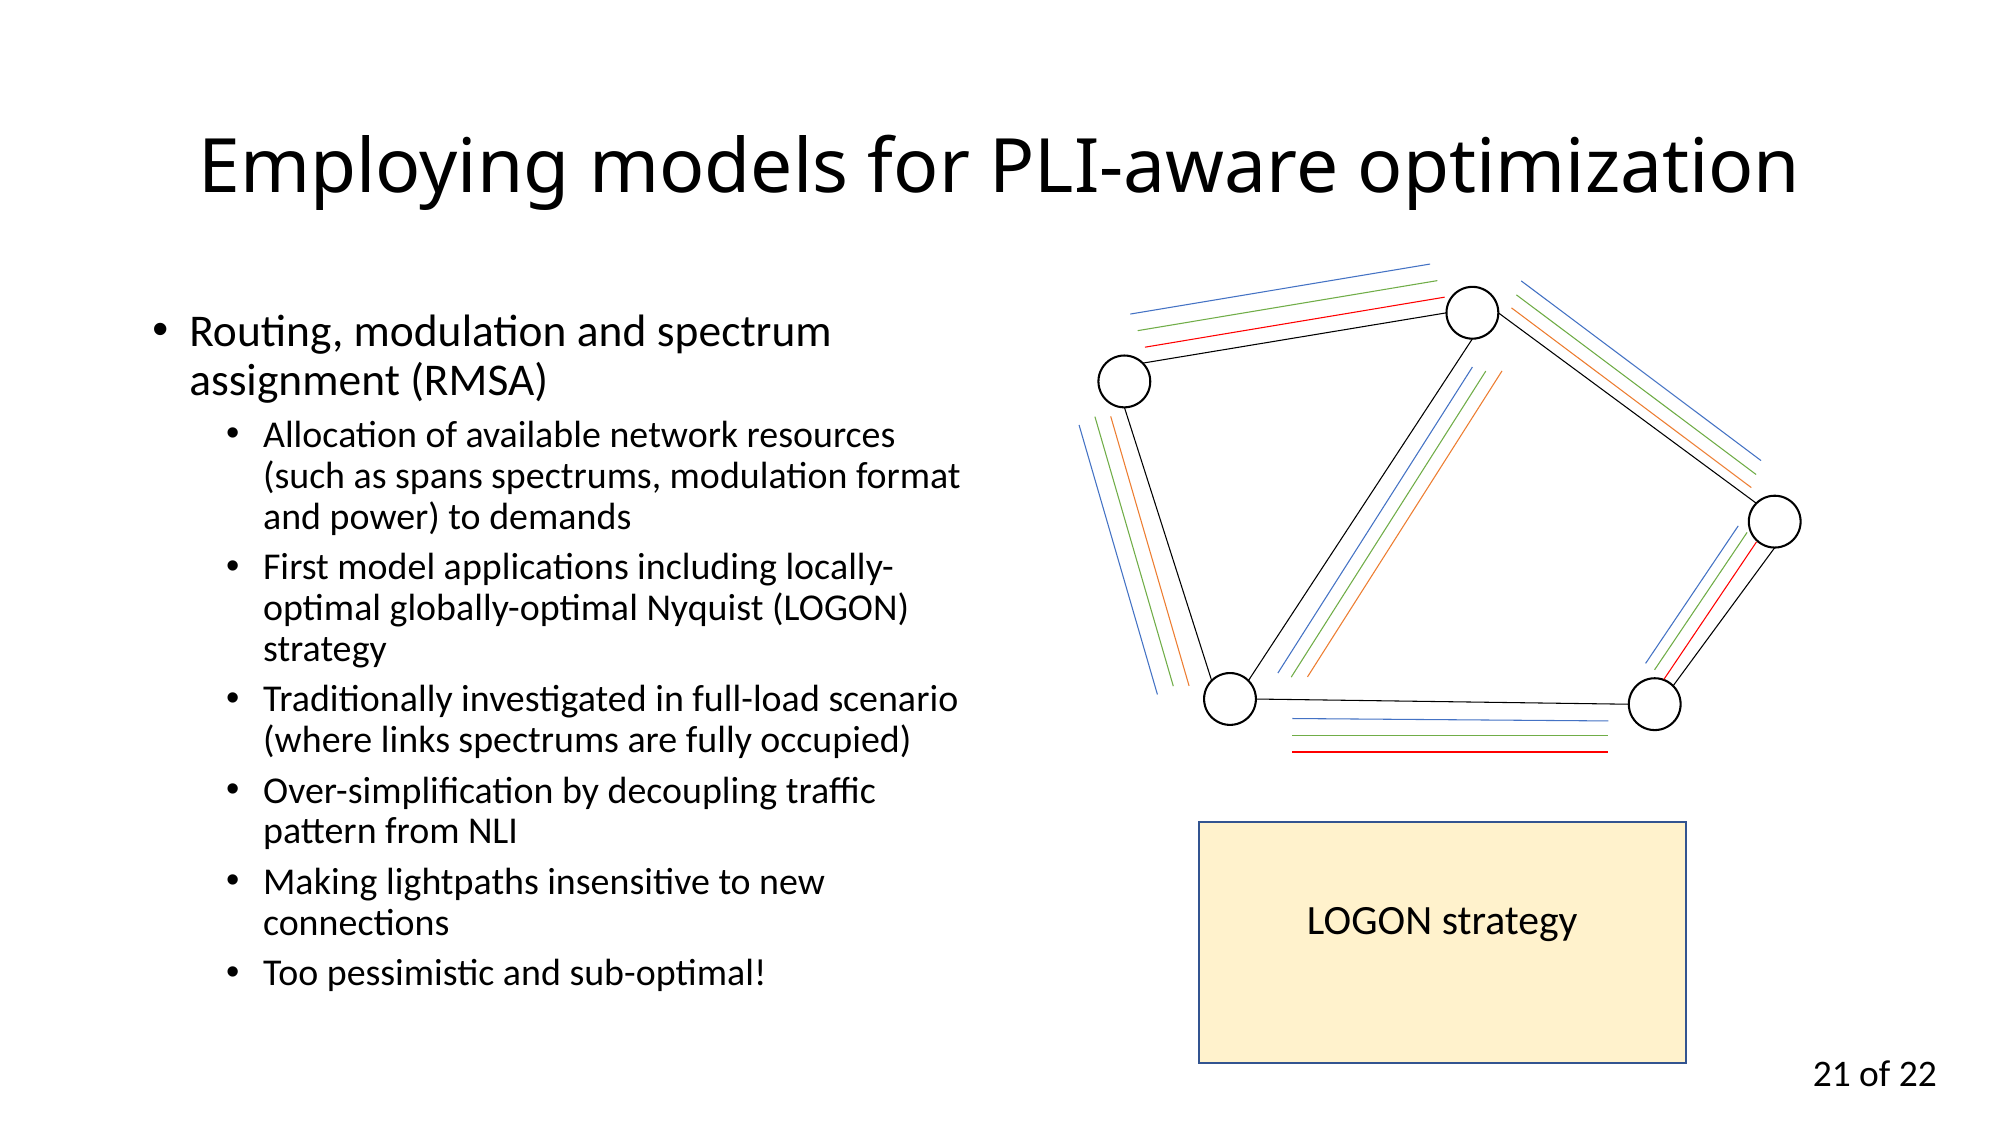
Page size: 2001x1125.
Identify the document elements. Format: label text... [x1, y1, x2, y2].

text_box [1654, 532, 1748, 670]
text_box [1645, 525, 1739, 664]
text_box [1663, 541, 1757, 680]
text_box [1445, 285, 1500, 340]
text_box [1255, 698, 1629, 705]
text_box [1516, 294, 1757, 475]
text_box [1498, 312, 1757, 504]
text_box [1747, 494, 1802, 549]
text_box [1307, 370, 1502, 677]
title Employing models for PLI-aware optimization [137, 59, 1863, 278]
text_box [1130, 263, 1431, 315]
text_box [1672, 547, 1775, 686]
text_box [1627, 677, 1682, 732]
text_box [1203, 672, 1257, 726]
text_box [1144, 297, 1445, 348]
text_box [1110, 416, 1190, 686]
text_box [1094, 416, 1174, 687]
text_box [1079, 424, 1158, 695]
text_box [1248, 338, 1473, 681]
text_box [1137, 280, 1438, 331]
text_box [1277, 366, 1473, 674]
list Routing, modulation and spectrum assignment (RMSA) Allocation of available network resources (such as spans spectrums, modulation format and power) to demands First model applications including locally-optimal globally-optimal Nyquist (LOGON) strategy Traditionally investigated in full-load scenario (where links spectrums are fully occupied) Over-simplification by decoupling traffic pattern from NLI Making lightpaths insensitive to new connections Too pessimistic and sub-optimal! [137, 299, 988, 1014]
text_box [1291, 371, 1486, 678]
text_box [1124, 407, 1212, 681]
text_box [1097, 354, 1152, 409]
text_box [1142, 331, 1248, 364]
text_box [1521, 280, 1761, 461]
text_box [1511, 307, 1752, 488]
